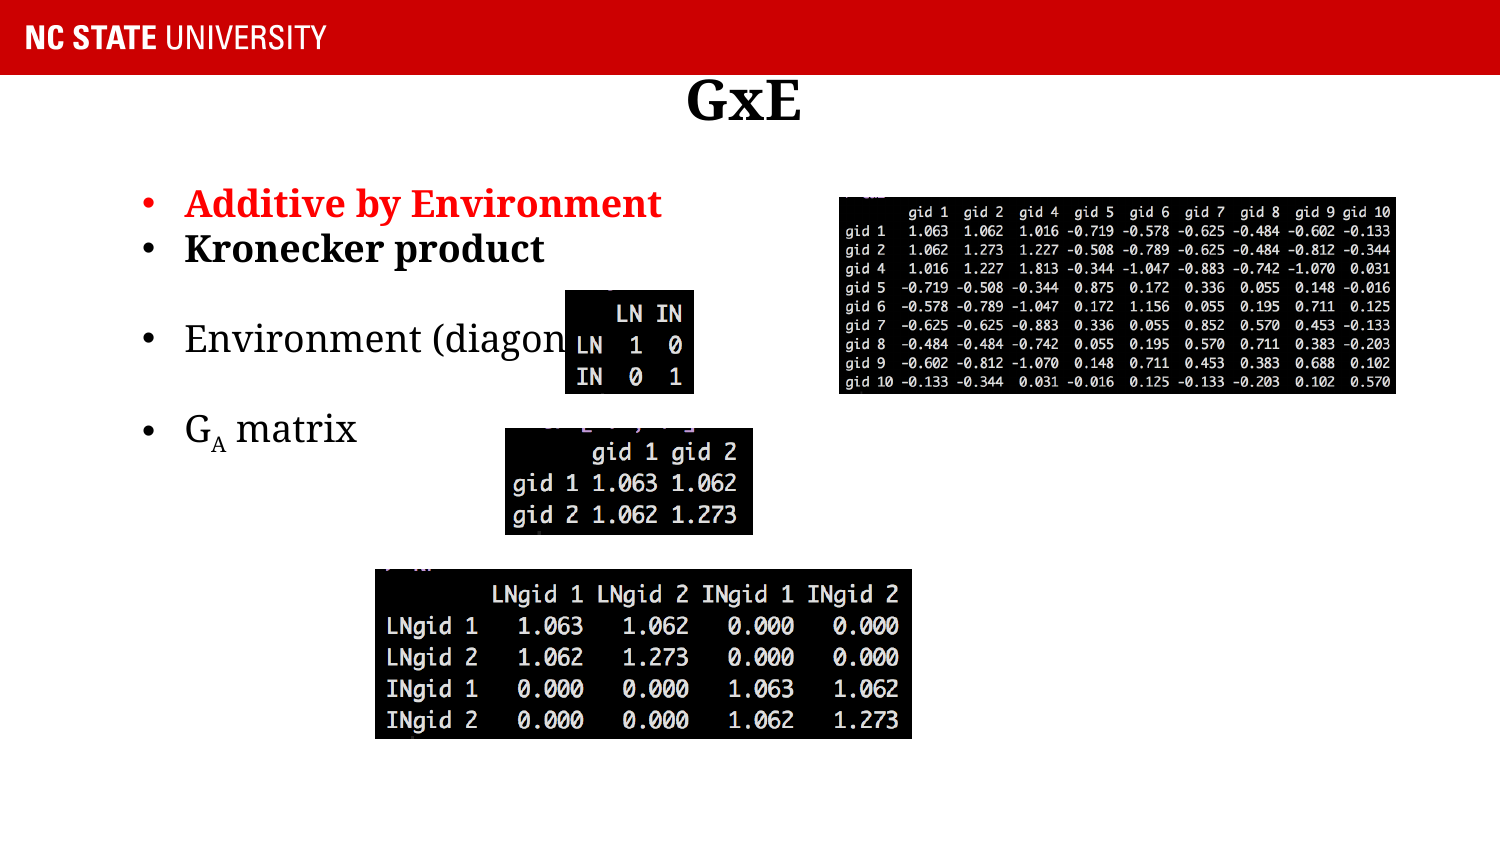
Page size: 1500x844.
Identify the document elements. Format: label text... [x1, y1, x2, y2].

picture [565, 289, 694, 394]
picture [375, 569, 913, 739]
picture [0, 0, 1500, 75]
text_box GxE [237, 31, 1251, 138]
picture [839, 196, 1397, 394]
picture [505, 427, 753, 535]
